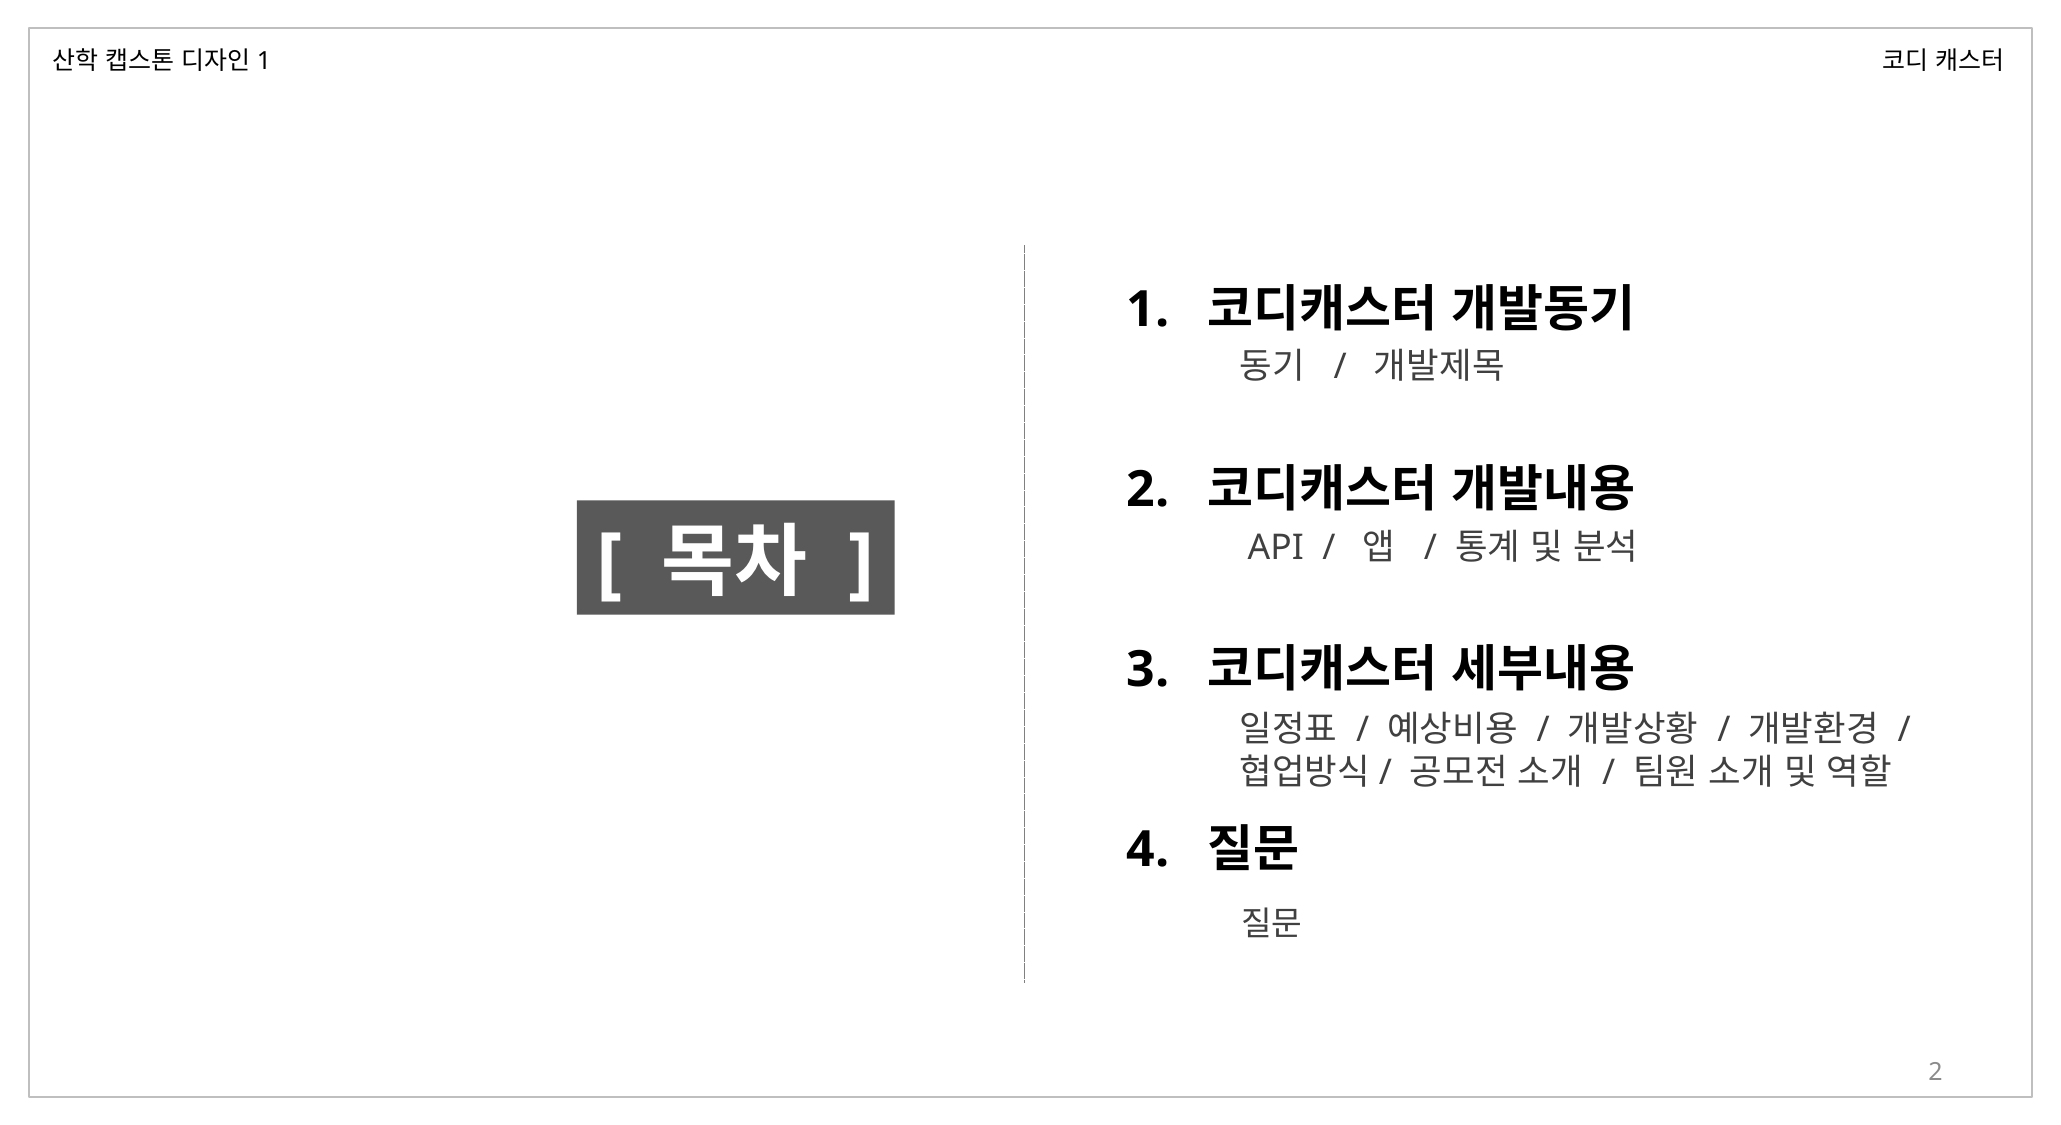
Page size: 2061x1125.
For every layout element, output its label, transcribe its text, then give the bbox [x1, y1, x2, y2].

text_box 코디 캐스터 [1868, 36, 2052, 82]
text_box [27, 26, 2034, 1099]
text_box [1107, 266, 2061, 953]
slide_number 36 [1025, 614, 2034, 958]
text_box 산학 캡스톤 디자인1 [38, 36, 369, 82]
text_box [ 목차 ] [576, 500, 895, 615]
slide_number 2 [1476, 1042, 1958, 1103]
